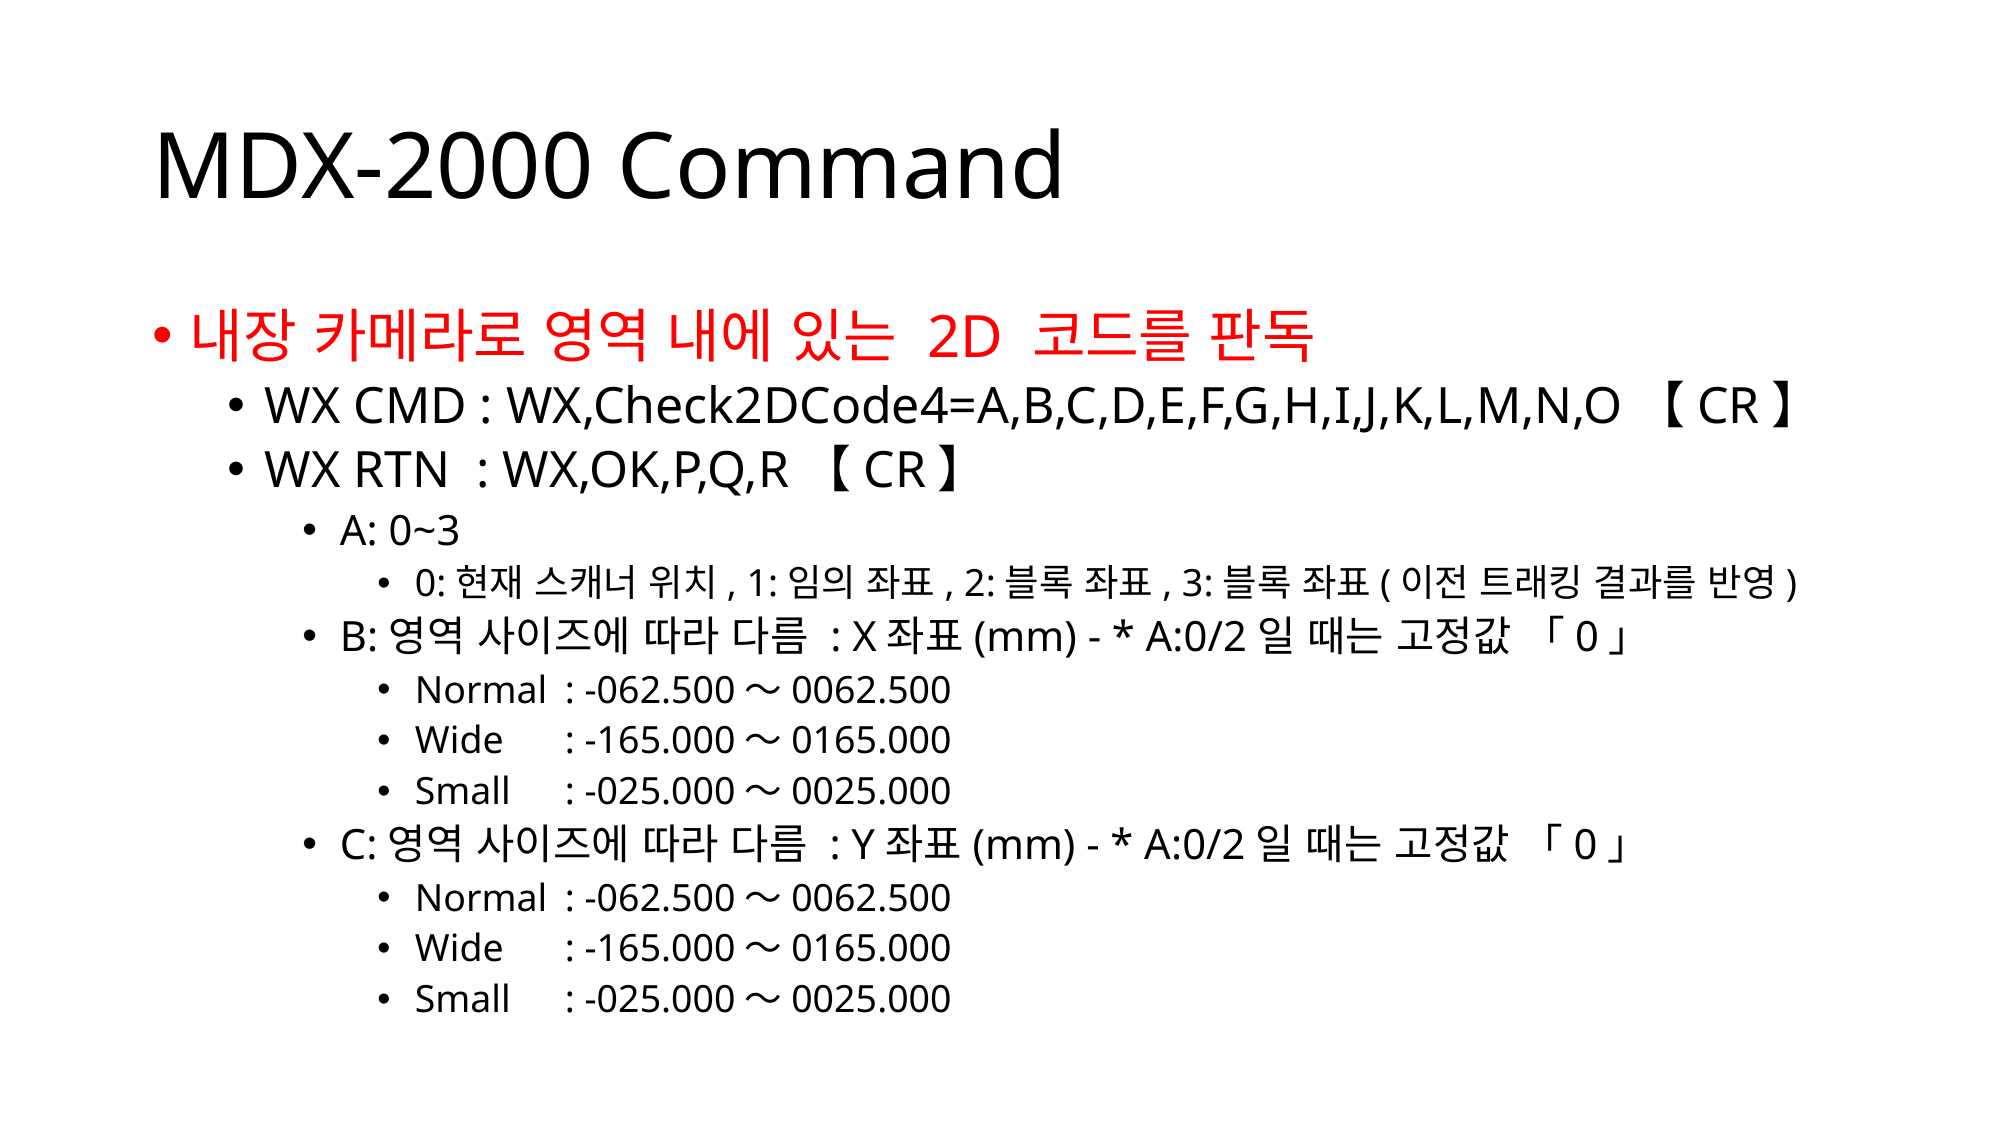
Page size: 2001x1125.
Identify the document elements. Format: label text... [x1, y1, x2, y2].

title MDX-2000 Command [137, 59, 1863, 278]
list 내장 카메라로 영역 내에 있는 2D 코드를 판독 WX CMD : WX,Check2DCode4=A,B,C,D,E,F,G,H,I,J,K,L,M,N,O【CR】 WX RTN : WX,OK,P,Q,R【CR】 A: 0~3 0:현재 스캐너 위치, 1:임의 좌표, 2:블록 좌표, 3:블록 좌표(이전 트래킹 결과를 반영) B:영역 사이즈에 따라 다름 : X좌표(mm) - * A:0/2일 때는 고정값 「0」 Normal : -062.500～0062.500 Wide : -165.000～0165.000 Small : -025.000～0025.000 C:영역 사이즈에 따라 다름 : Y좌표(mm) - * A:0/2일 때는 고정값 「0」 Normal : -062.500～0062.500 Wide : -165.000～0165.000 Small : -025.000～0025.000 [137, 299, 1863, 1093]
